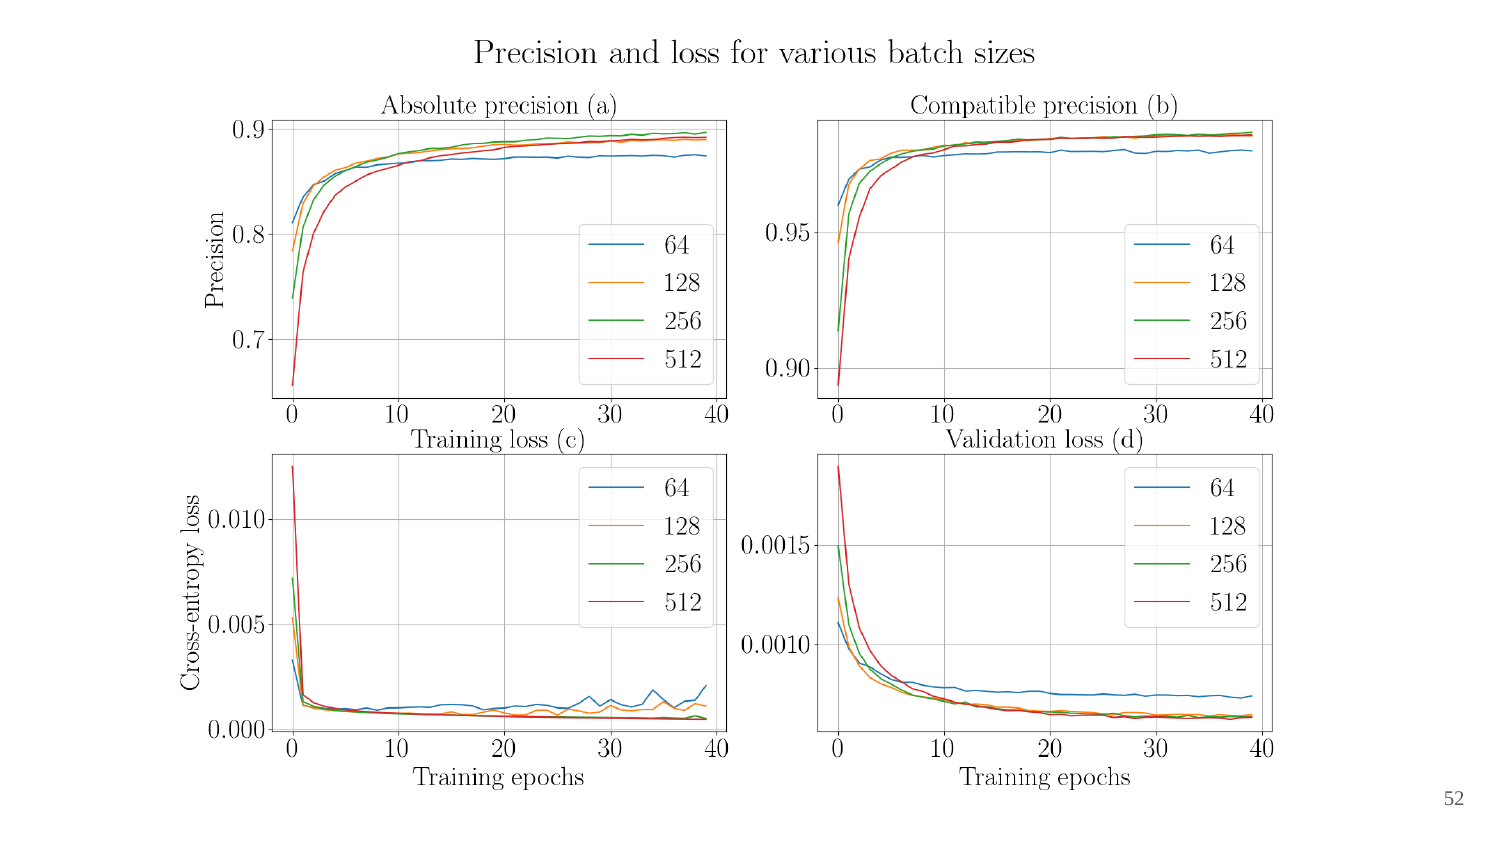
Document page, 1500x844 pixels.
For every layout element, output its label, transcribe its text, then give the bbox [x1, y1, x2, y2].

slide_number ‹#› [1389, 764, 1480, 830]
picture [110, 24, 1401, 819]
